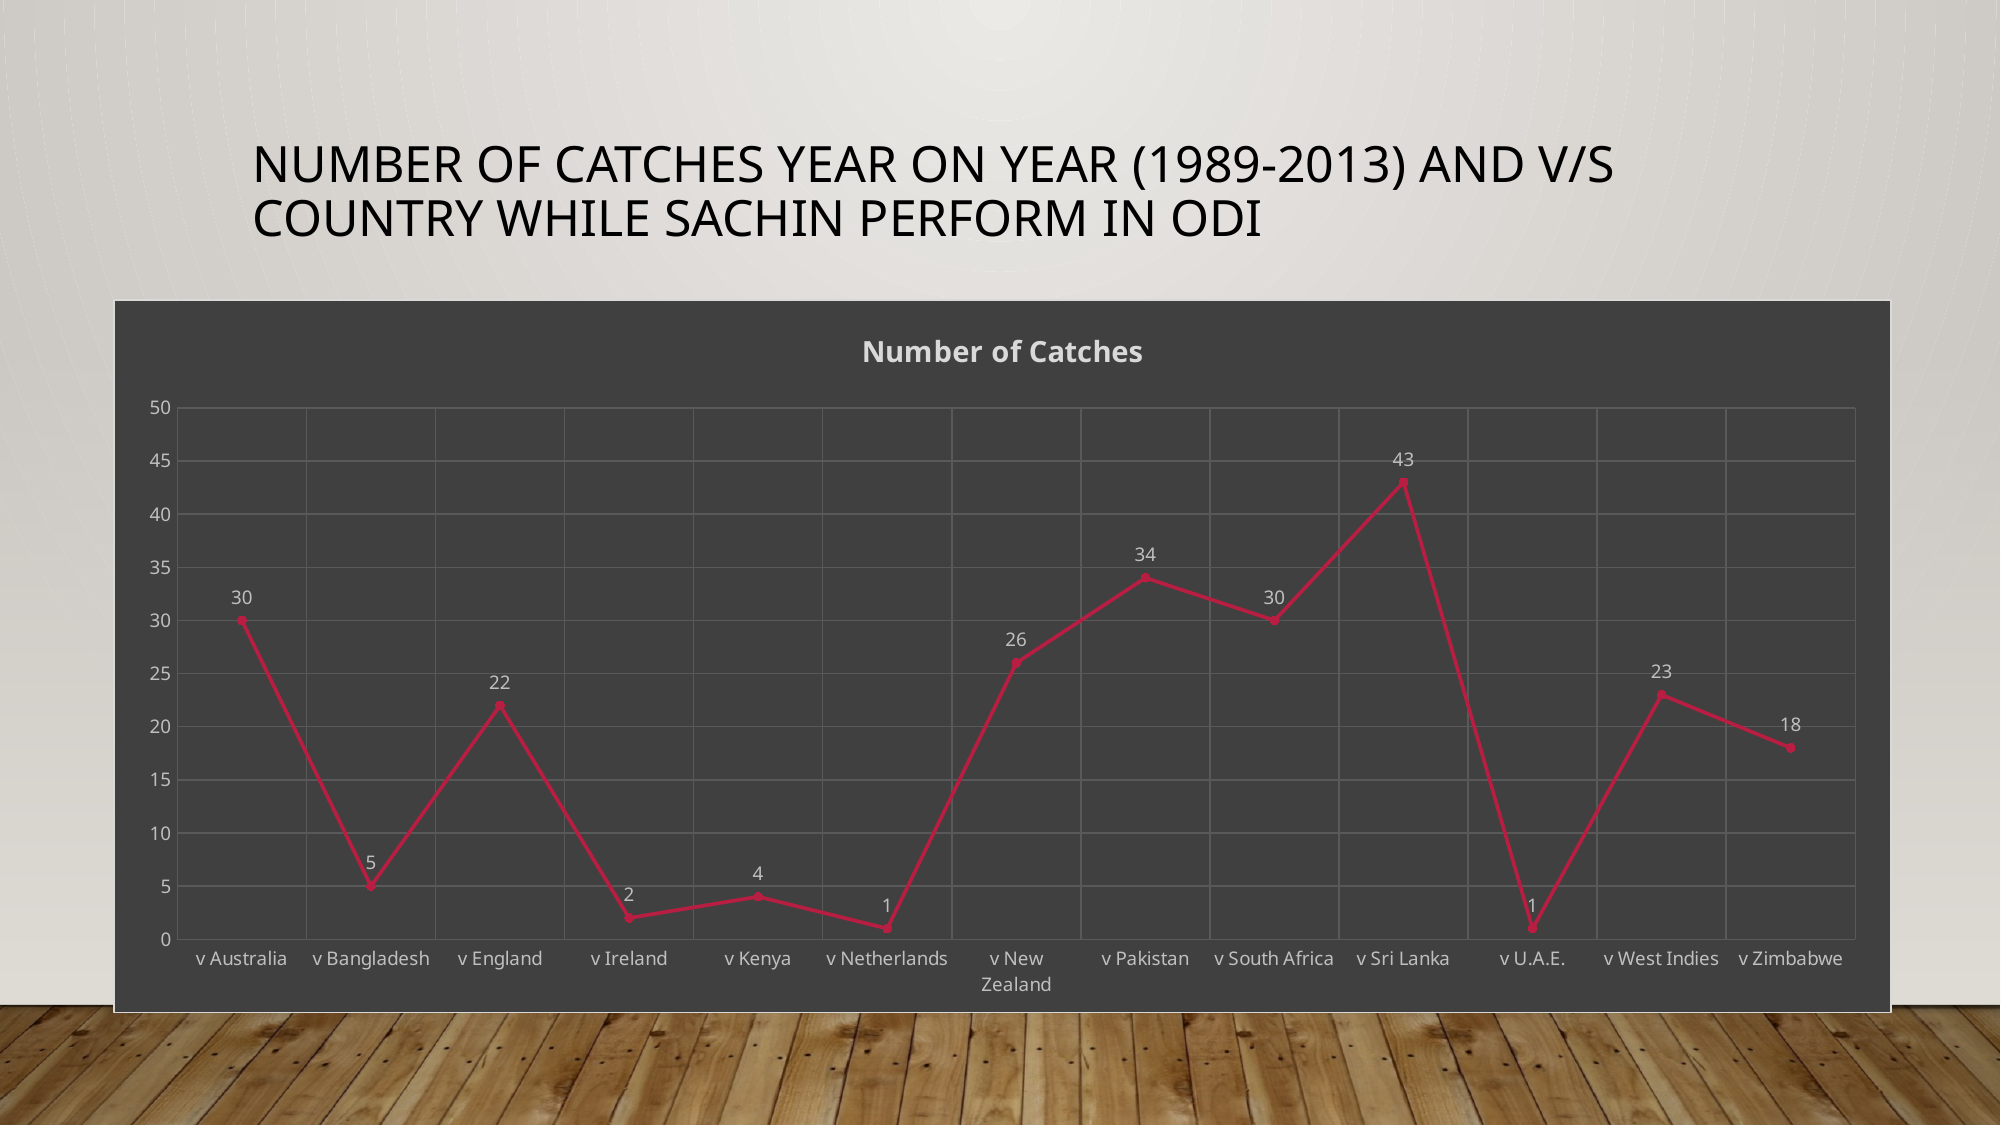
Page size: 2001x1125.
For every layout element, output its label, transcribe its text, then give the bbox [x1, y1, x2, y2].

picture [0, 1005, 2000, 1125]
chart [113, 299, 1892, 1014]
title number of catches Year on year (1989-2013) and v/s country while Sachin perform in ODI [237, 132, 1814, 299]
